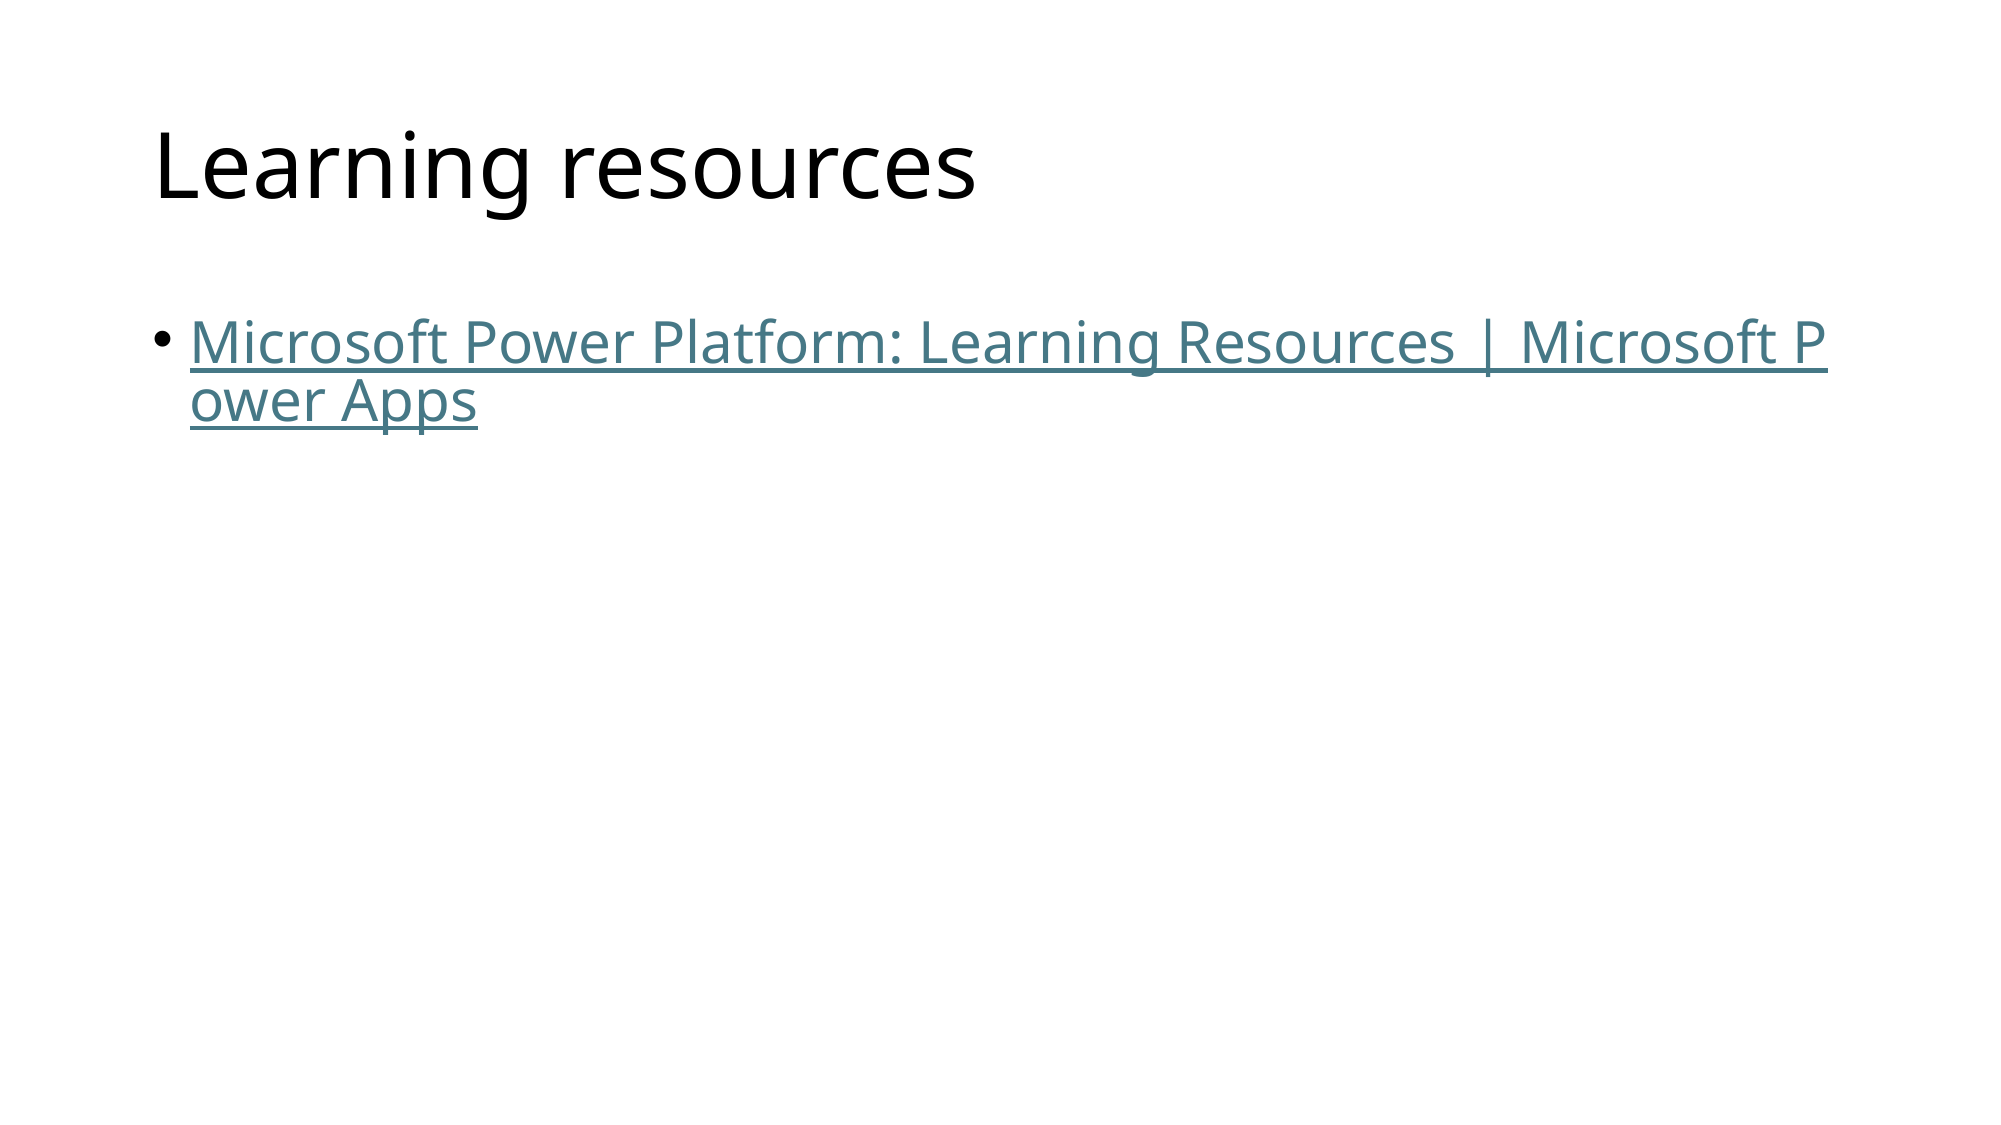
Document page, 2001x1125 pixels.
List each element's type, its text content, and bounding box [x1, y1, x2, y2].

list Microsoft Power Platform: Learning Resources | Microsoft Power Apps [137, 299, 1863, 1014]
title Learning resources [137, 59, 1863, 278]
